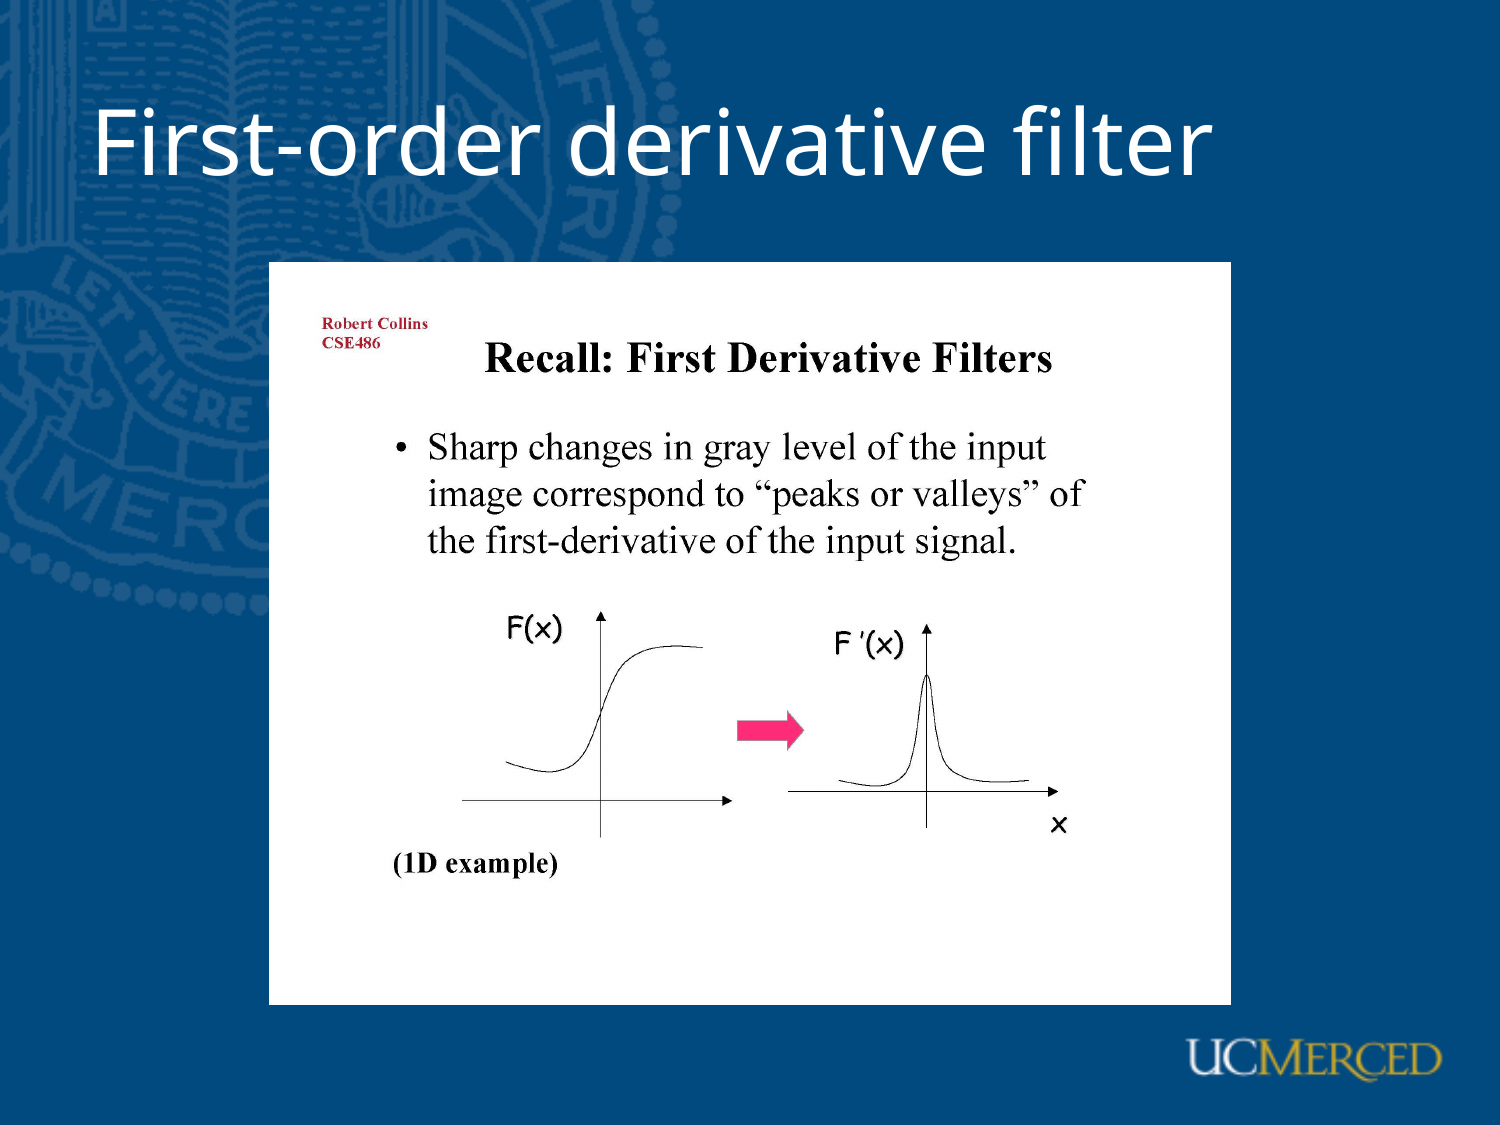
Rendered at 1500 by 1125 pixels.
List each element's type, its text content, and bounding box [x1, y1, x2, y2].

picture [0, 0, 1500, 1125]
title First-order derivative filter [75, 45, 1425, 233]
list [269, 262, 1231, 1006]
